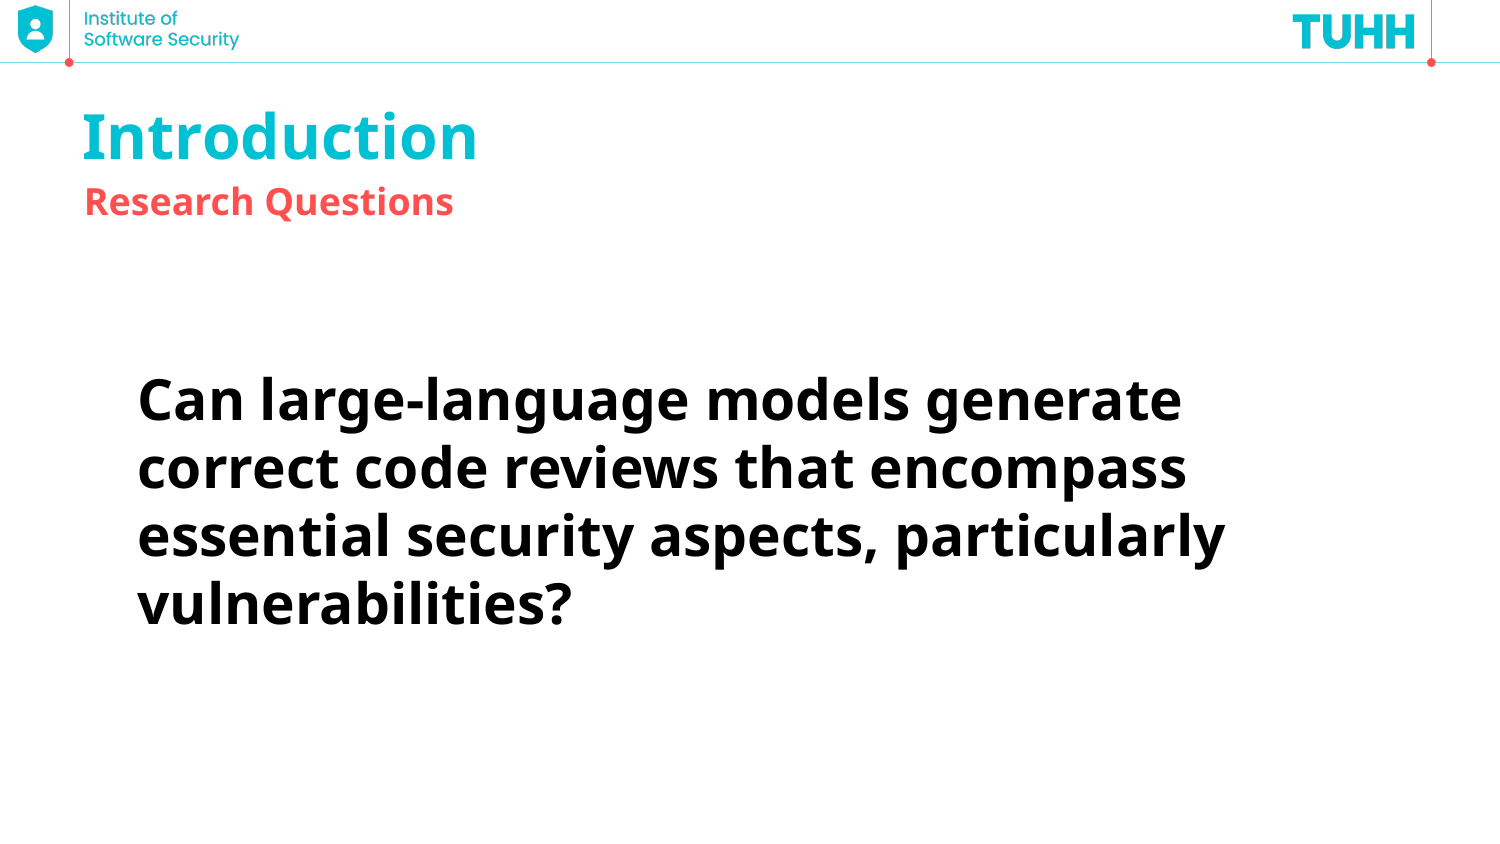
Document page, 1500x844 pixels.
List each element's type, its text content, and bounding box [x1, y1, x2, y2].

picture [1292, 14, 1415, 50]
text_box Can large-language models generate correct code reviews that encompass essential security aspects, particularly vulnerabilities? [137, 363, 1363, 686]
picture [78, 2, 240, 57]
text_box Research Questions [76, 170, 979, 232]
picture [16, 3, 56, 58]
text_box Introduction [75, 89, 820, 181]
